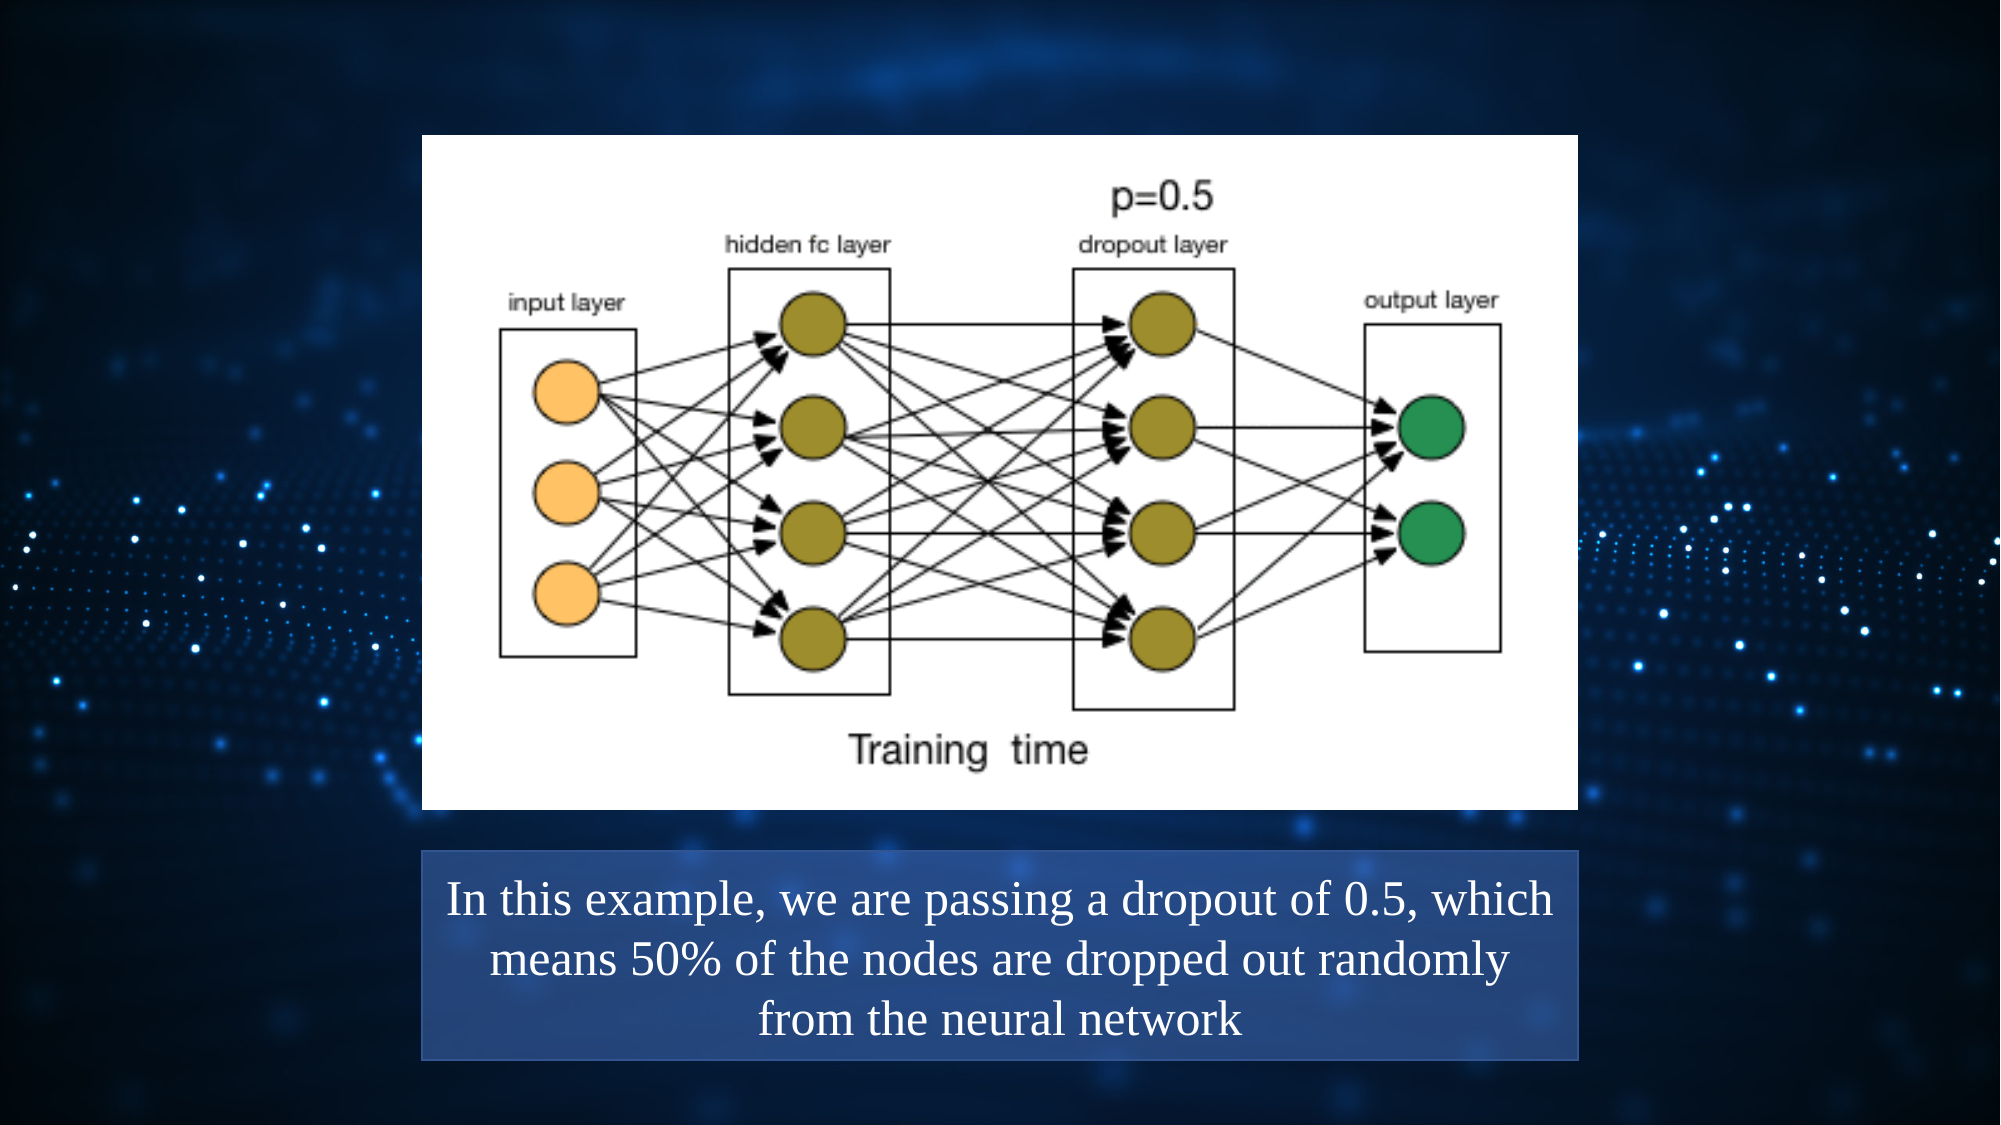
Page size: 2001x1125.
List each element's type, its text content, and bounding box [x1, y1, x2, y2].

picture [0, 0, 2000, 1125]
text_box In this example, we are passing a dropout of 0.5, which means 50% of the nodes are dropped out randomly from the neural network [421, 850, 1579, 1061]
